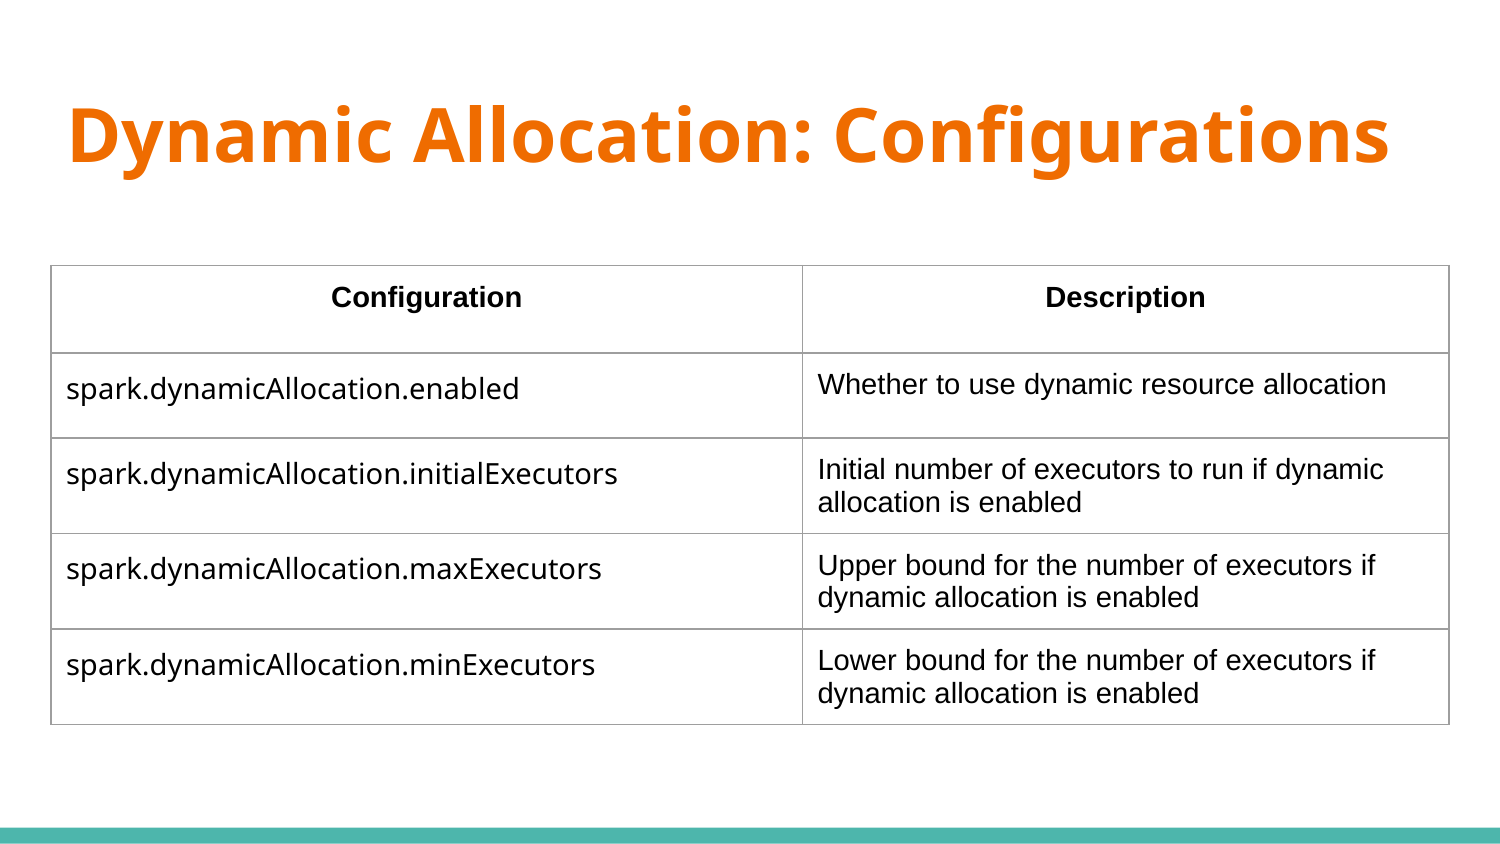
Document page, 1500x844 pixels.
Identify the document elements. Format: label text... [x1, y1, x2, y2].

table_cell spark.dynamicAllocation.maxExecutors [52, 534, 802, 628]
table_cell spark.dynamicAllocation.initialExecutors [52, 439, 802, 533]
table_cell Upper bound for the number of executors if dynamic allocation is enabled [803, 534, 1448, 628]
table_header Configuration [52, 266, 802, 352]
title Dynamic Allocation: Configurations [51, 72, 1449, 189]
table_cell Lower bound for the number of executors if dynamic allocation is enabled [803, 630, 1448, 724]
table_cell Initial number of executors to run if dynamic allocation is enabled [803, 439, 1448, 533]
table_cell spark.dynamicAllocation.enabled [52, 354, 802, 437]
table_cell spark.dynamicAllocation.minExecutors [52, 630, 802, 724]
table_header Description [803, 266, 1448, 352]
table_cell Whether to use dynamic resource allocation [803, 354, 1448, 437]
